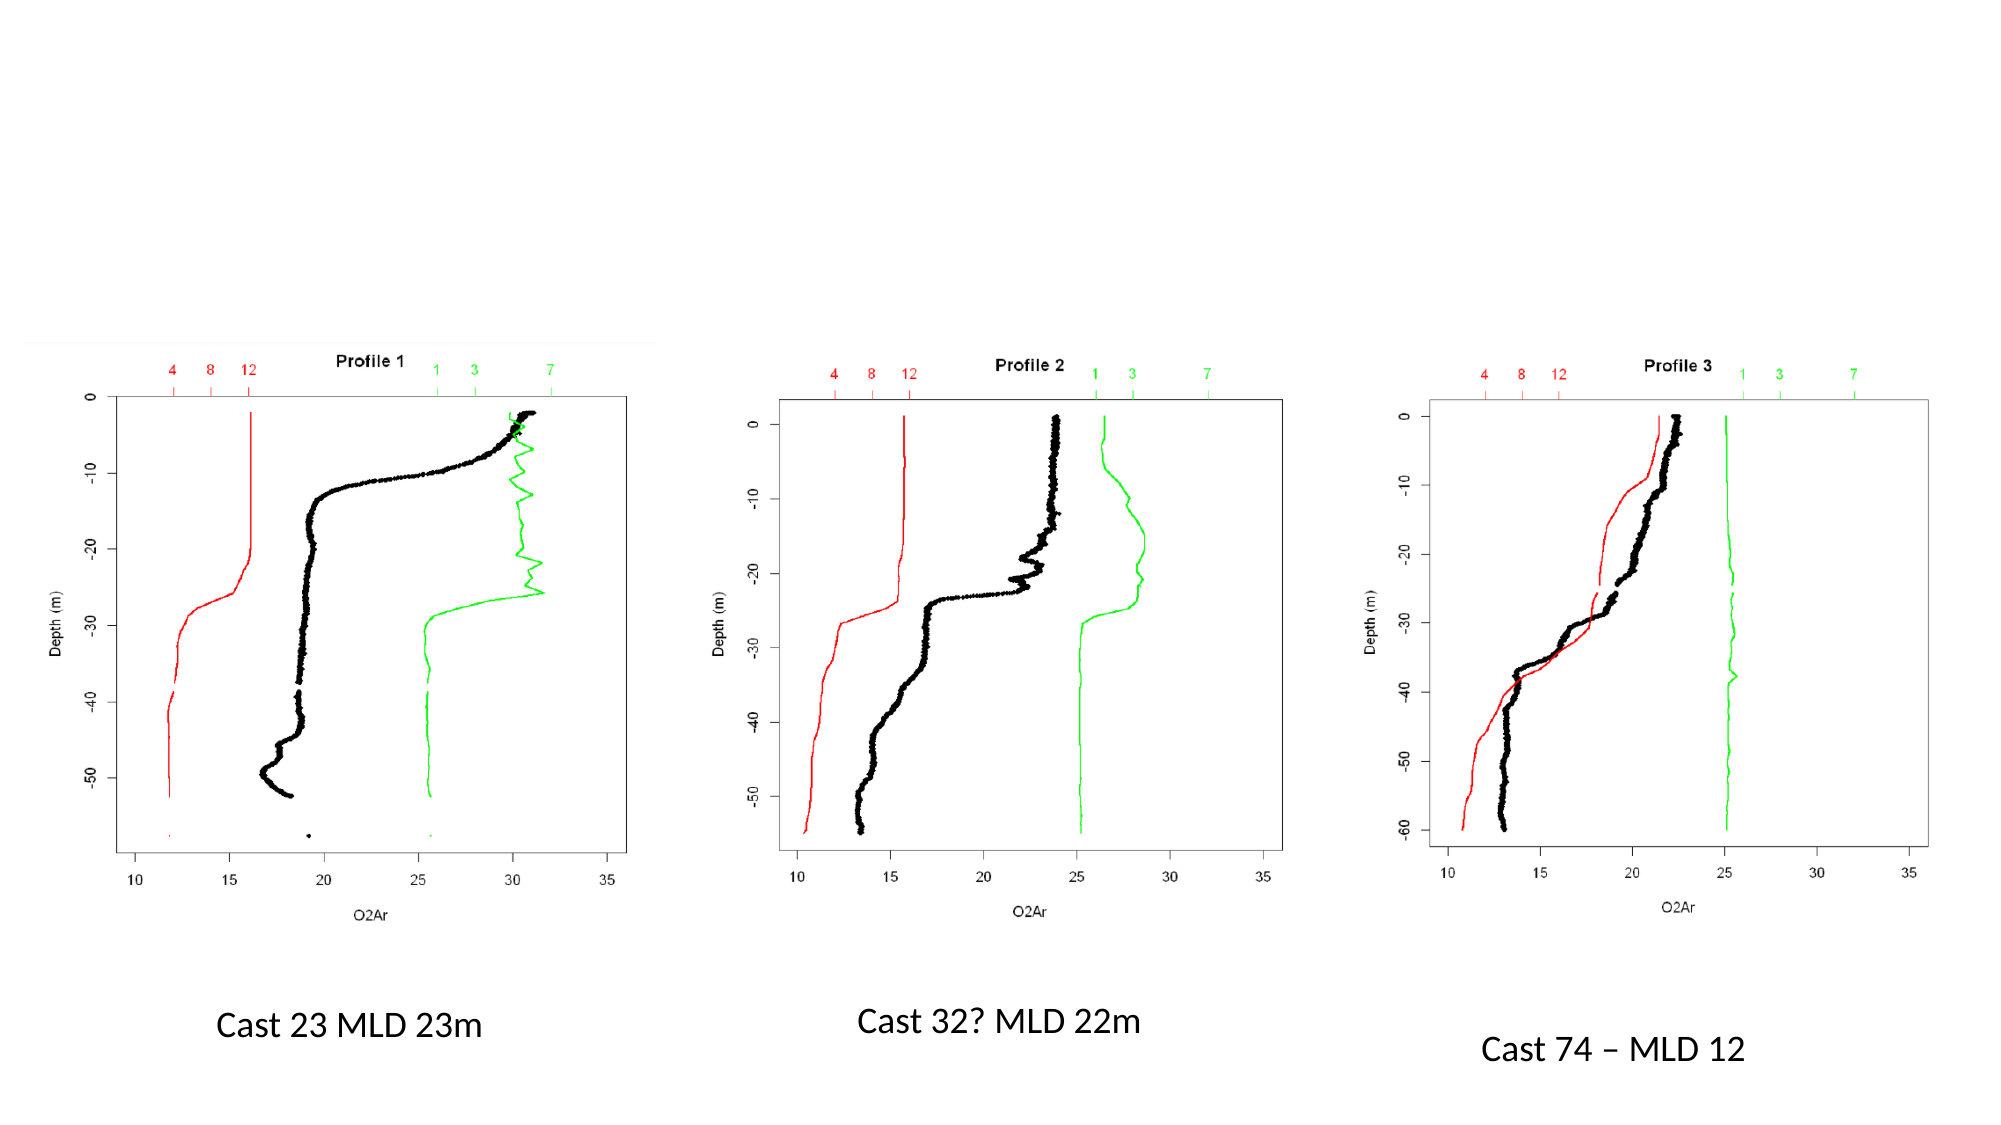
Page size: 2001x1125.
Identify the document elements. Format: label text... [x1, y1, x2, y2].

text_box Cast 23 MLD 23m [201, 992, 499, 1053]
picture [690, 339, 1310, 927]
text_box Cast 74 – MLD 12 [1466, 1016, 1761, 1077]
text_box Cast 32? MLD 22m [842, 988, 1157, 1049]
picture [1349, 339, 1953, 921]
picture [24, 342, 657, 921]
